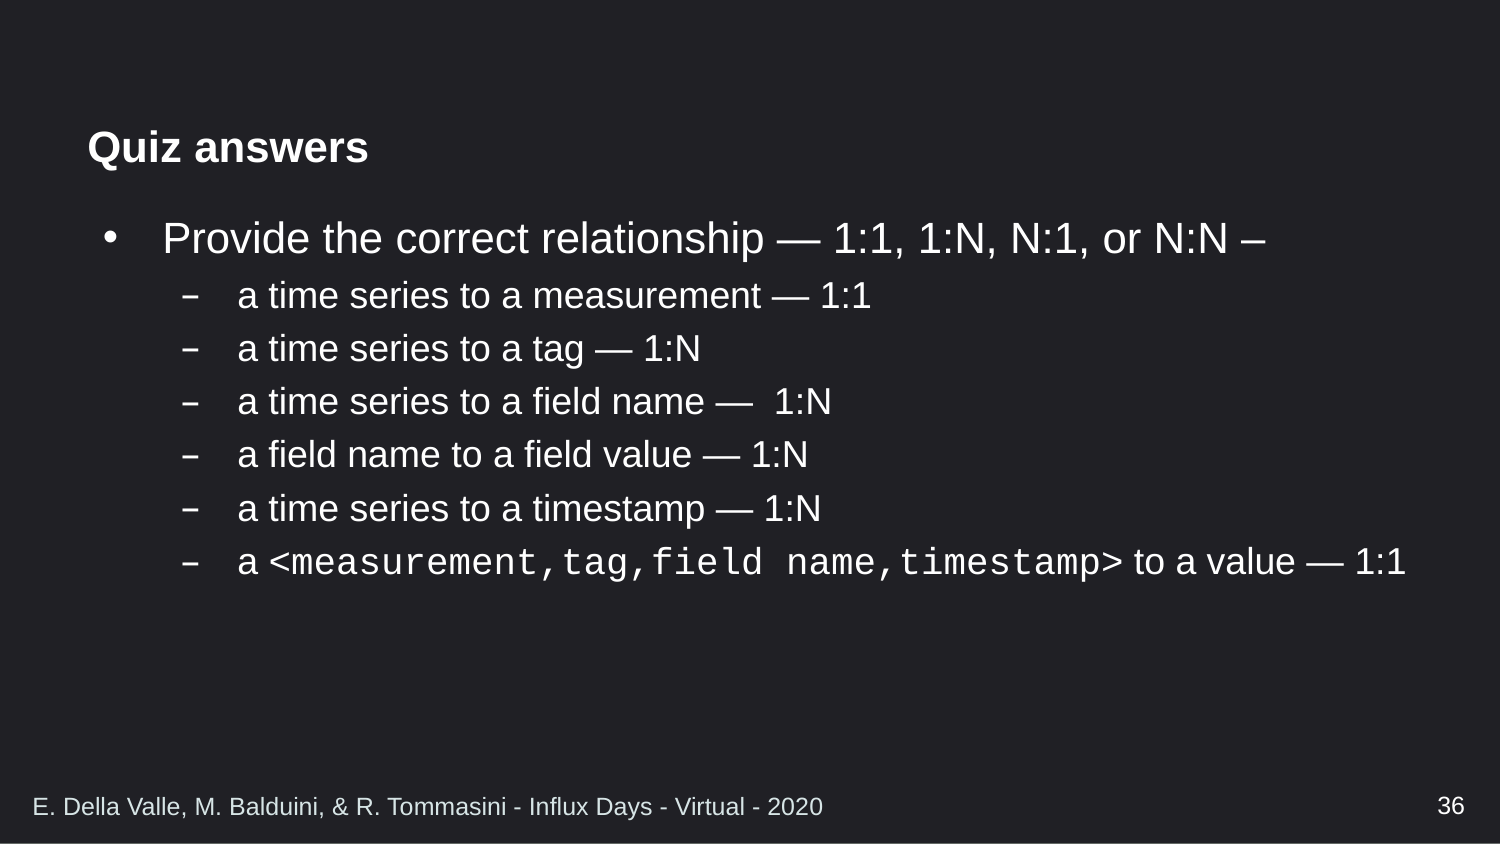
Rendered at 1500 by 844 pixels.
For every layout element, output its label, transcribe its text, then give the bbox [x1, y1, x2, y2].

title Quiz answers [76, 99, 1423, 196]
footer E. Della Valle, M. Balduini, & R. Tommasini - Influx Days - Virtual - 2020 [17, 783, 1135, 828]
list Provide the correct relationship — 1:1, 1:N, N:1, or N:N – a time series to a measurement — 1:1 a time series to a tag — 1:N a time series to a field name — 1:N a field name to a field value — 1:N a time series to a timestamp — 1:N a <measurement,tag,field name,timestamp> to a value — 1:1 [76, 204, 1423, 761]
slide_number 36 [1142, 782, 1481, 828]
